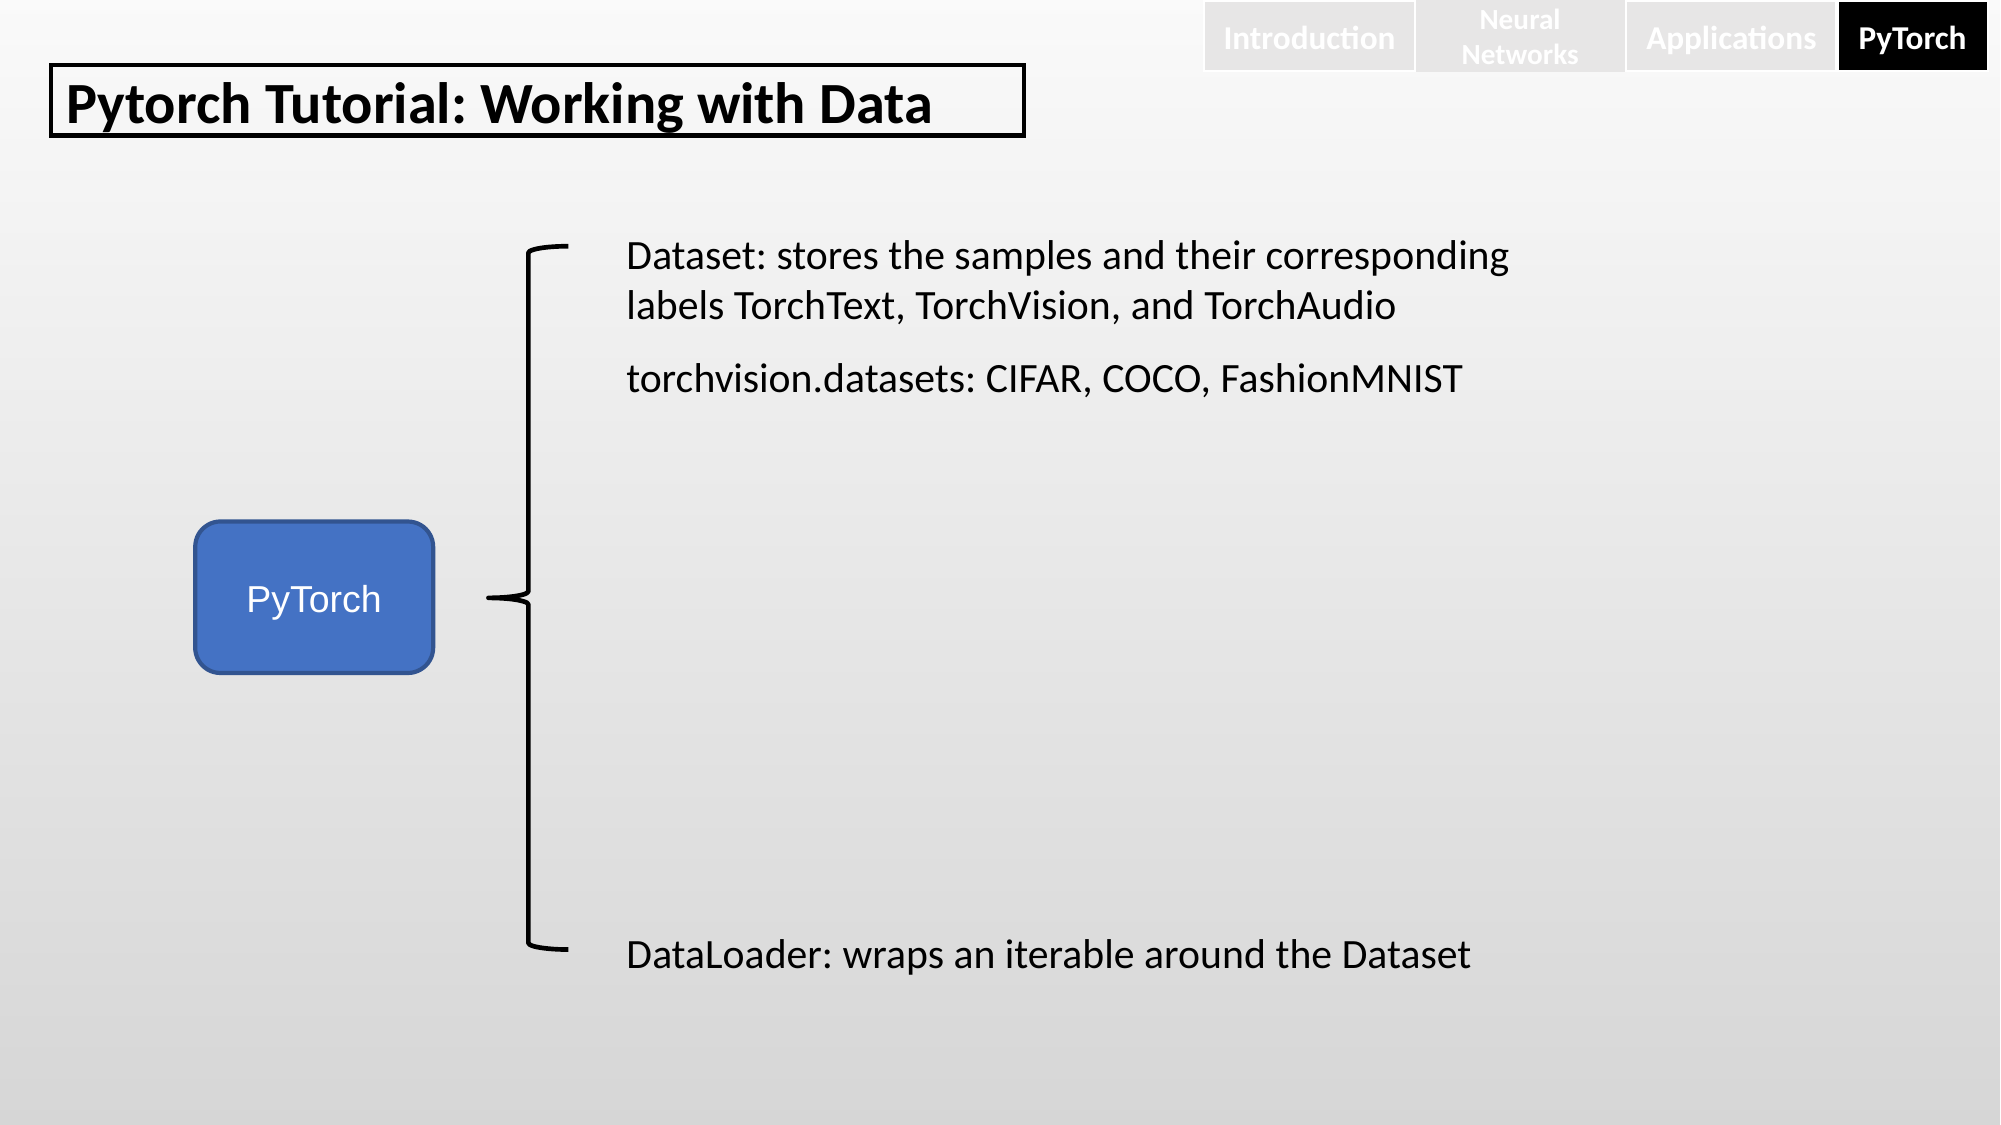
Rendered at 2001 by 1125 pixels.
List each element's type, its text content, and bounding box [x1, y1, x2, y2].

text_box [1203, 0, 1989, 72]
text_box DataLoader: wraps an iterable around the Dataset [611, 919, 1495, 984]
text_box [487, 245, 569, 951]
text_box Dataset: stores the samples and their corresponding labels TorchText, TorchVision, and TorchAudio [611, 220, 1539, 336]
text_box torchvision.datasets: CIFAR, COCO, FashionMNIST [611, 273, 1745, 494]
text_box PyTorch [193, 519, 436, 676]
text_box Pytorch Tutorial: Working with Data [51, 65, 1024, 136]
